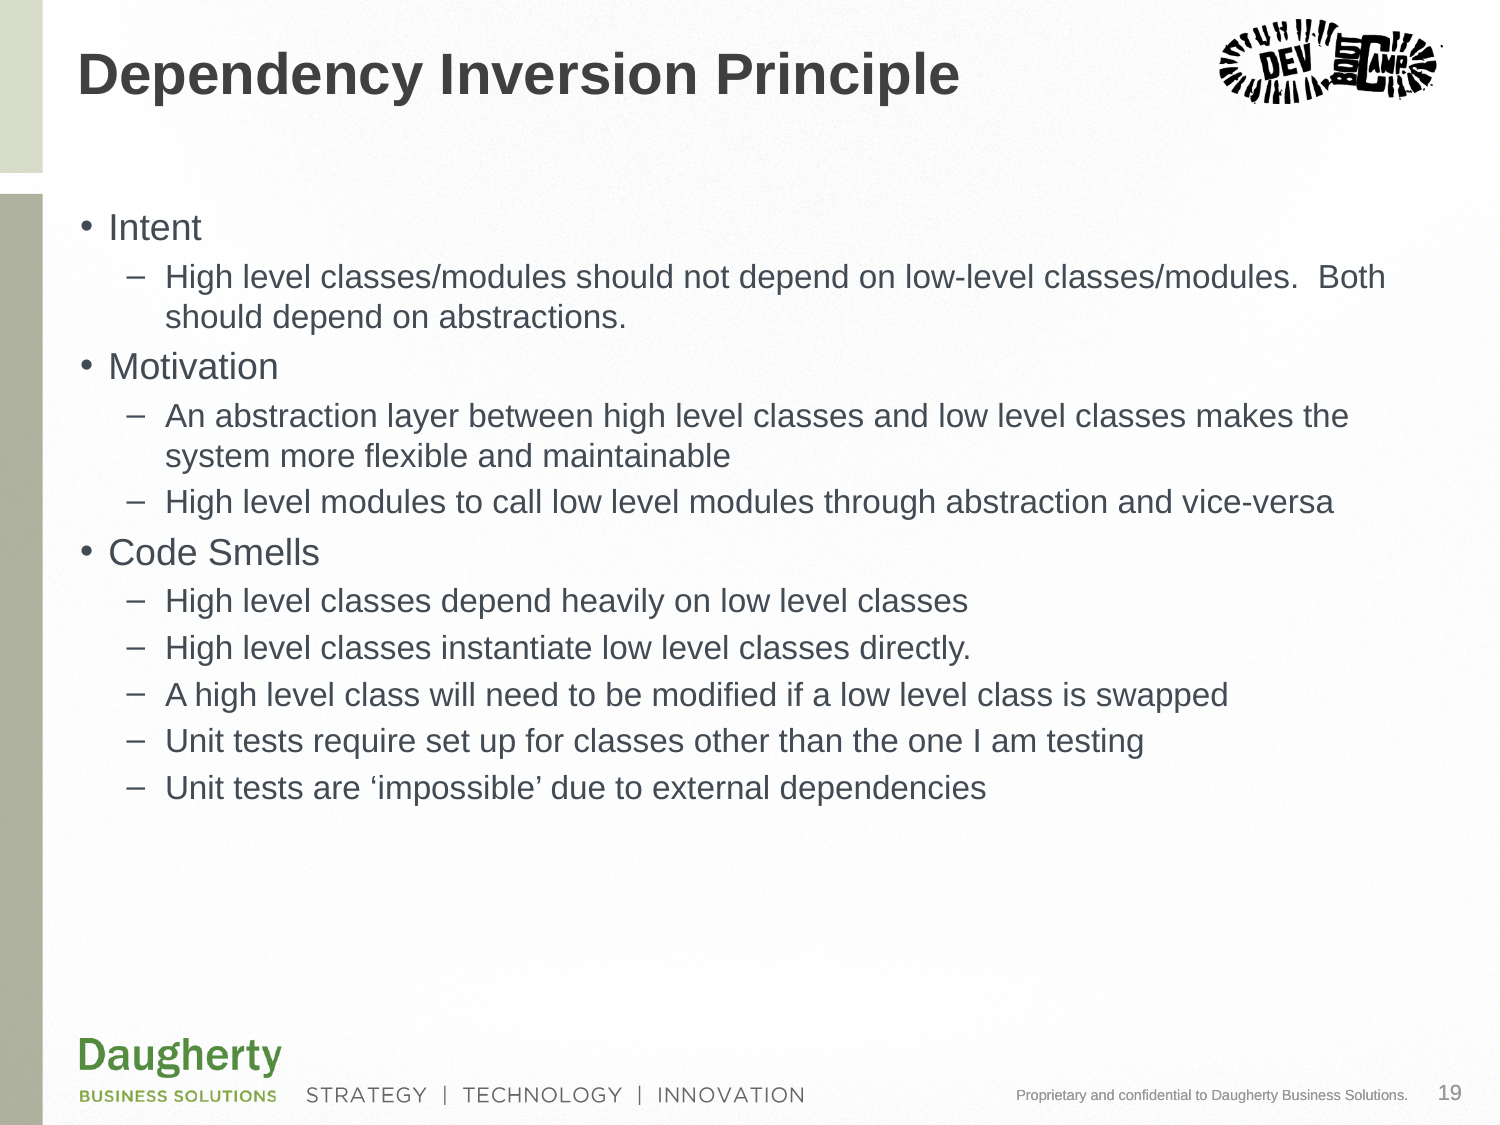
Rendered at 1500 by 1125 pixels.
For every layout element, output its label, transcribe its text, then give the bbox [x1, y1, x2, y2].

footer Proprietary and confidential to Daugherty Business Solutions. [844, 1078, 1424, 1125]
title Dependency Inversion Principle [62, 14, 1447, 128]
list Intent High level classes/modules should not depend on low-level classes/modules. Both should depend on abstractions. Motivation An abstraction layer between high level classes and low level classes makes the system more flexible and maintainable High level modules to call low level modules through abstraction and vice-versa Code Smells High level classes depend heavily on low level classes High level classes instantiate low level classes directly. A high level class will need to be modified if a low level class is swapped Unit tests require set up for classes other than the one I am testing Unit tests are ‘impossible’ due to external dependencies [64, 195, 1444, 1049]
slide_number 19 [1423, 1071, 1500, 1123]
picture [0, 0, 1500, 1125]
